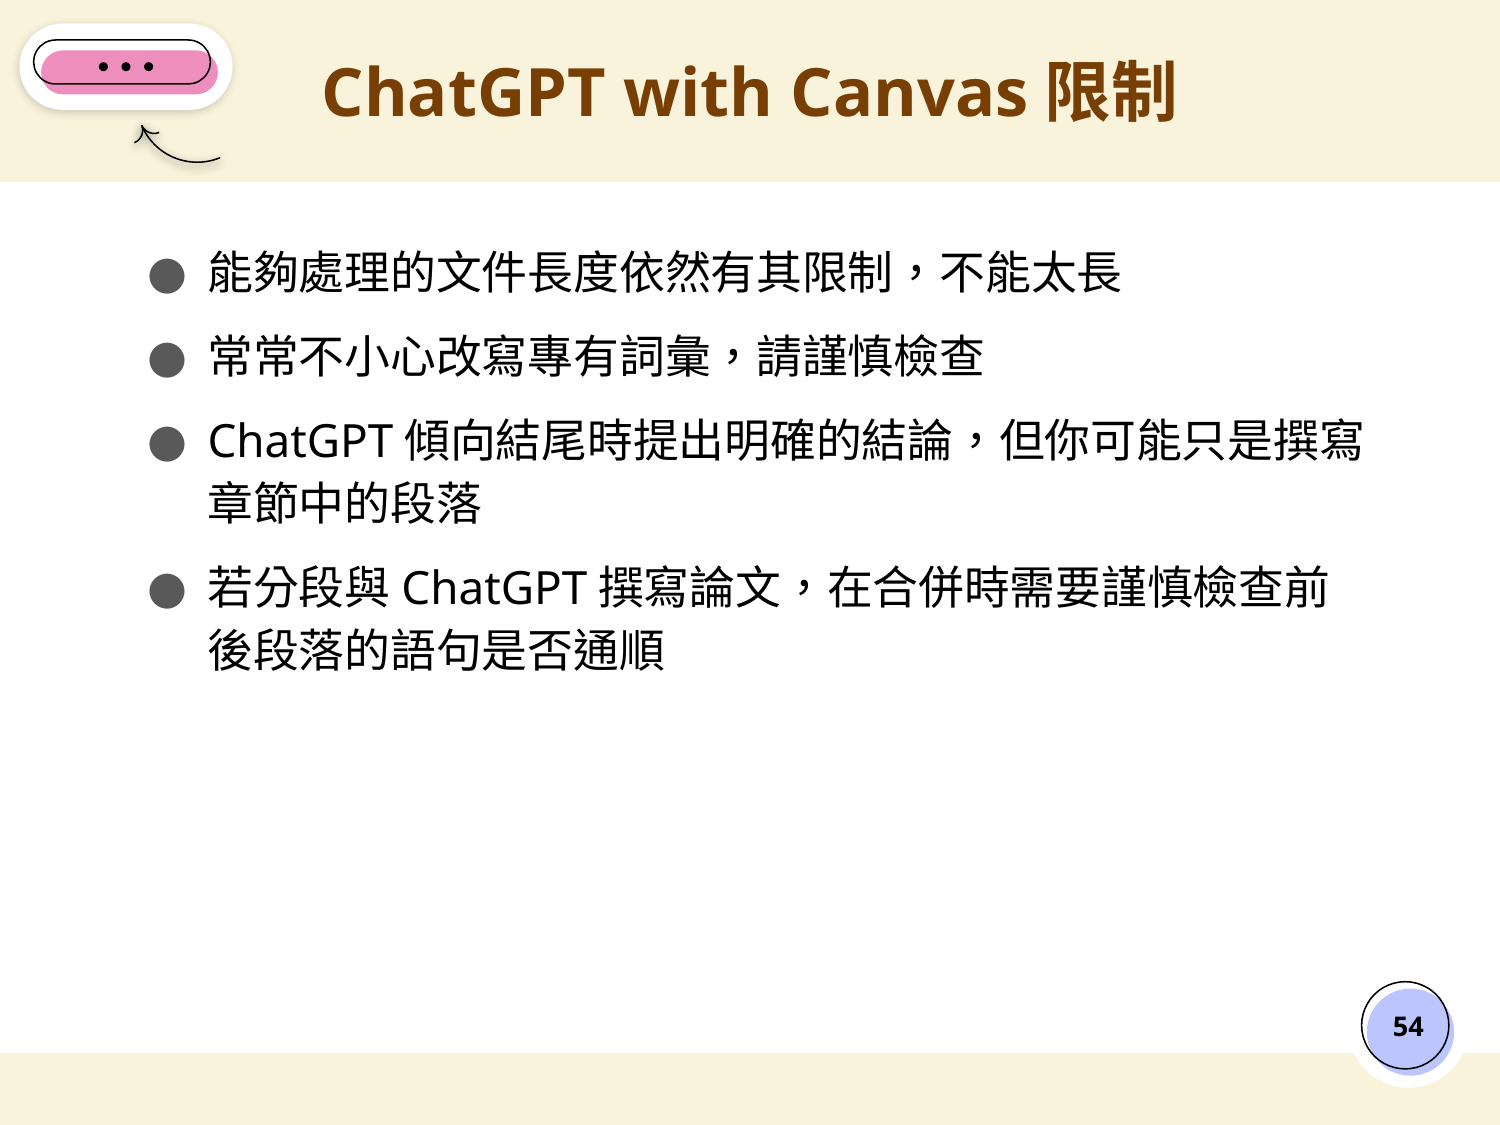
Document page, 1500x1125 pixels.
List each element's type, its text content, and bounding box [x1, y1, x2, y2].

list 能夠處理的文件長度依然有其限制，不能太長 常常不小心改寫專有詞彙，請謹慎檢查 ChatGPT傾向結尾時提出明確的結論，但你可能只是撰寫章節中的段落 若分段與ChatGPT撰寫論文，在合併時需要謹慎檢查前後段落的語句是否通順 [117, 220, 1383, 1001]
slide_number ‹#› [1363, 984, 1454, 1071]
title ChatGPT with Canvas限制 [232, 23, 1268, 171]
